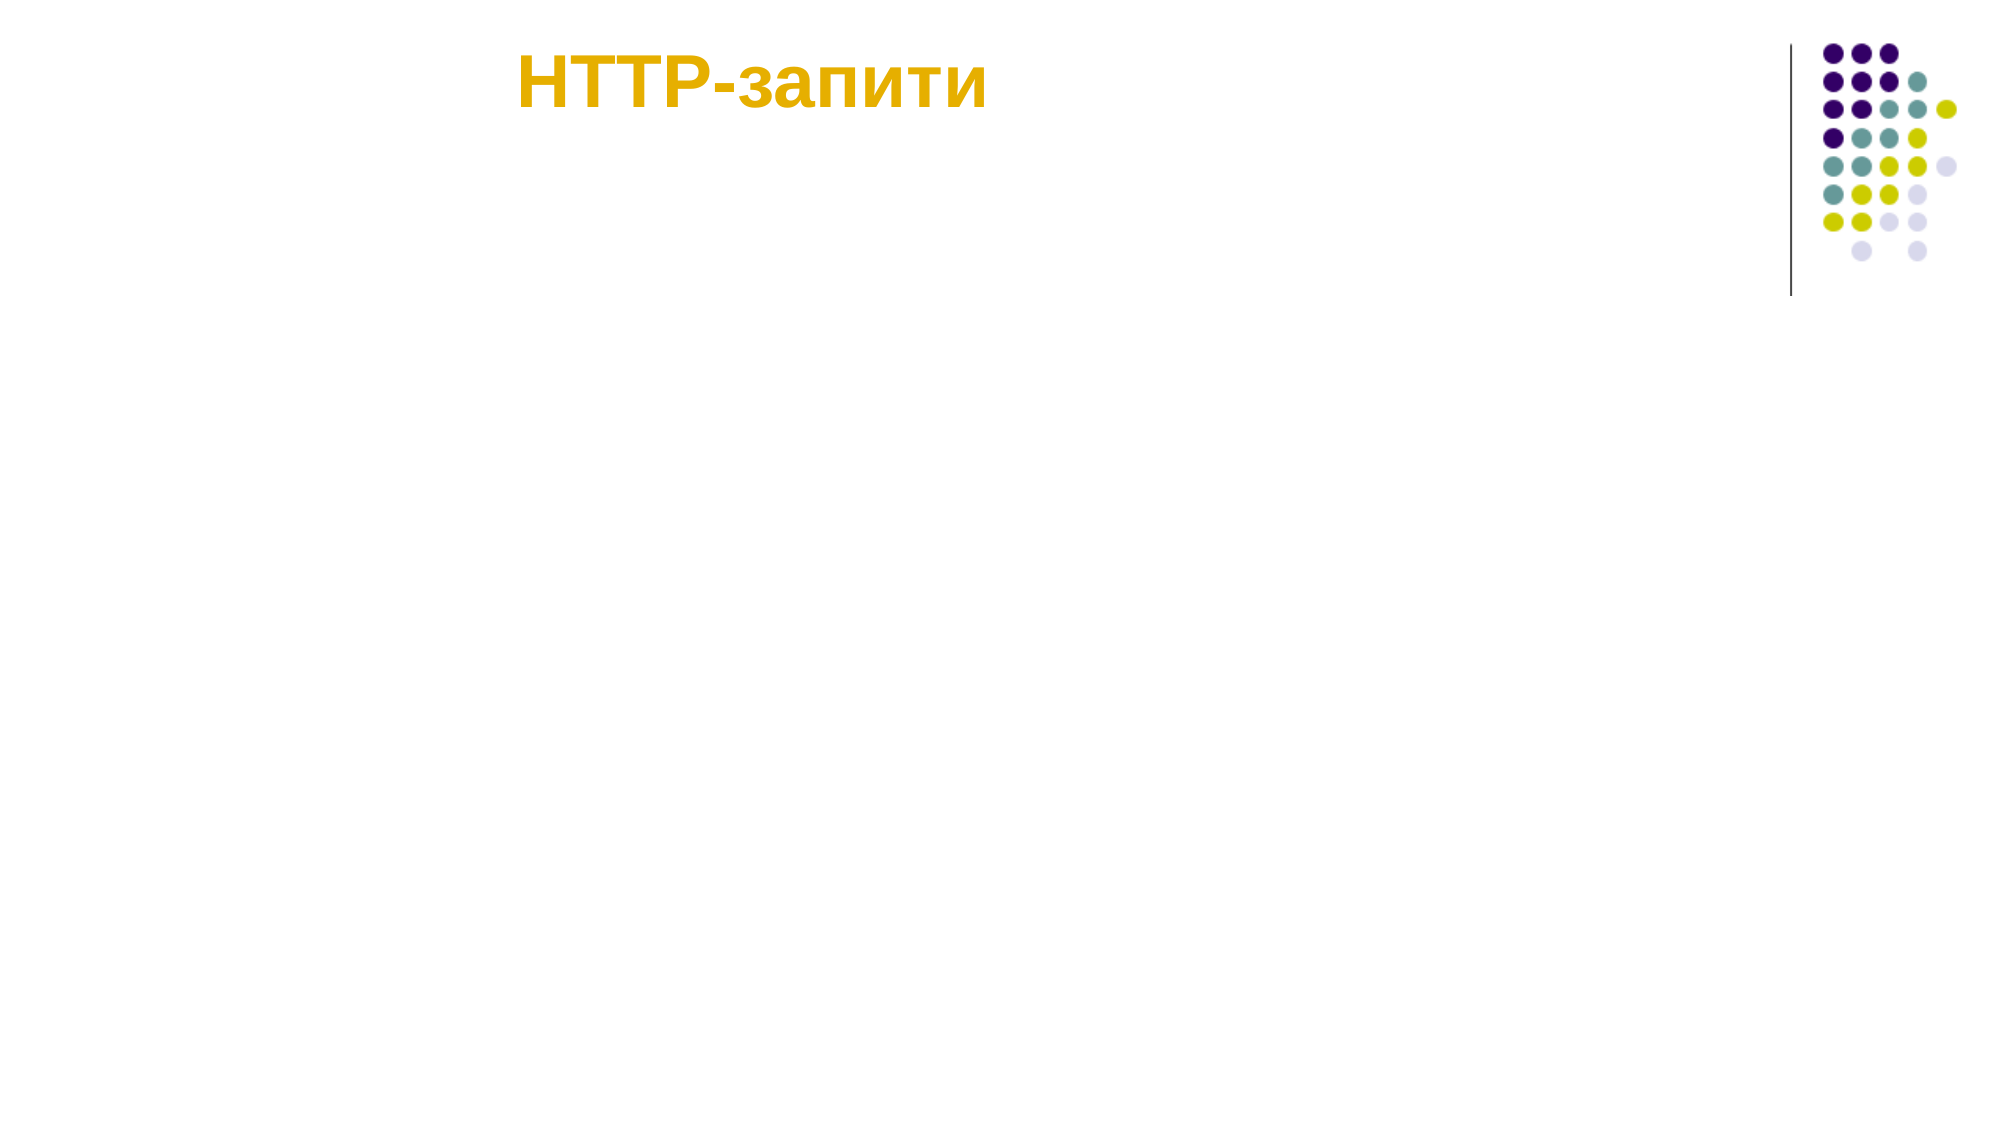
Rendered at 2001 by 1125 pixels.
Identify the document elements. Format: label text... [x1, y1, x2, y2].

picture [1767, 25, 1968, 296]
text_box HTTP-запити [501, 25, 1709, 131]
